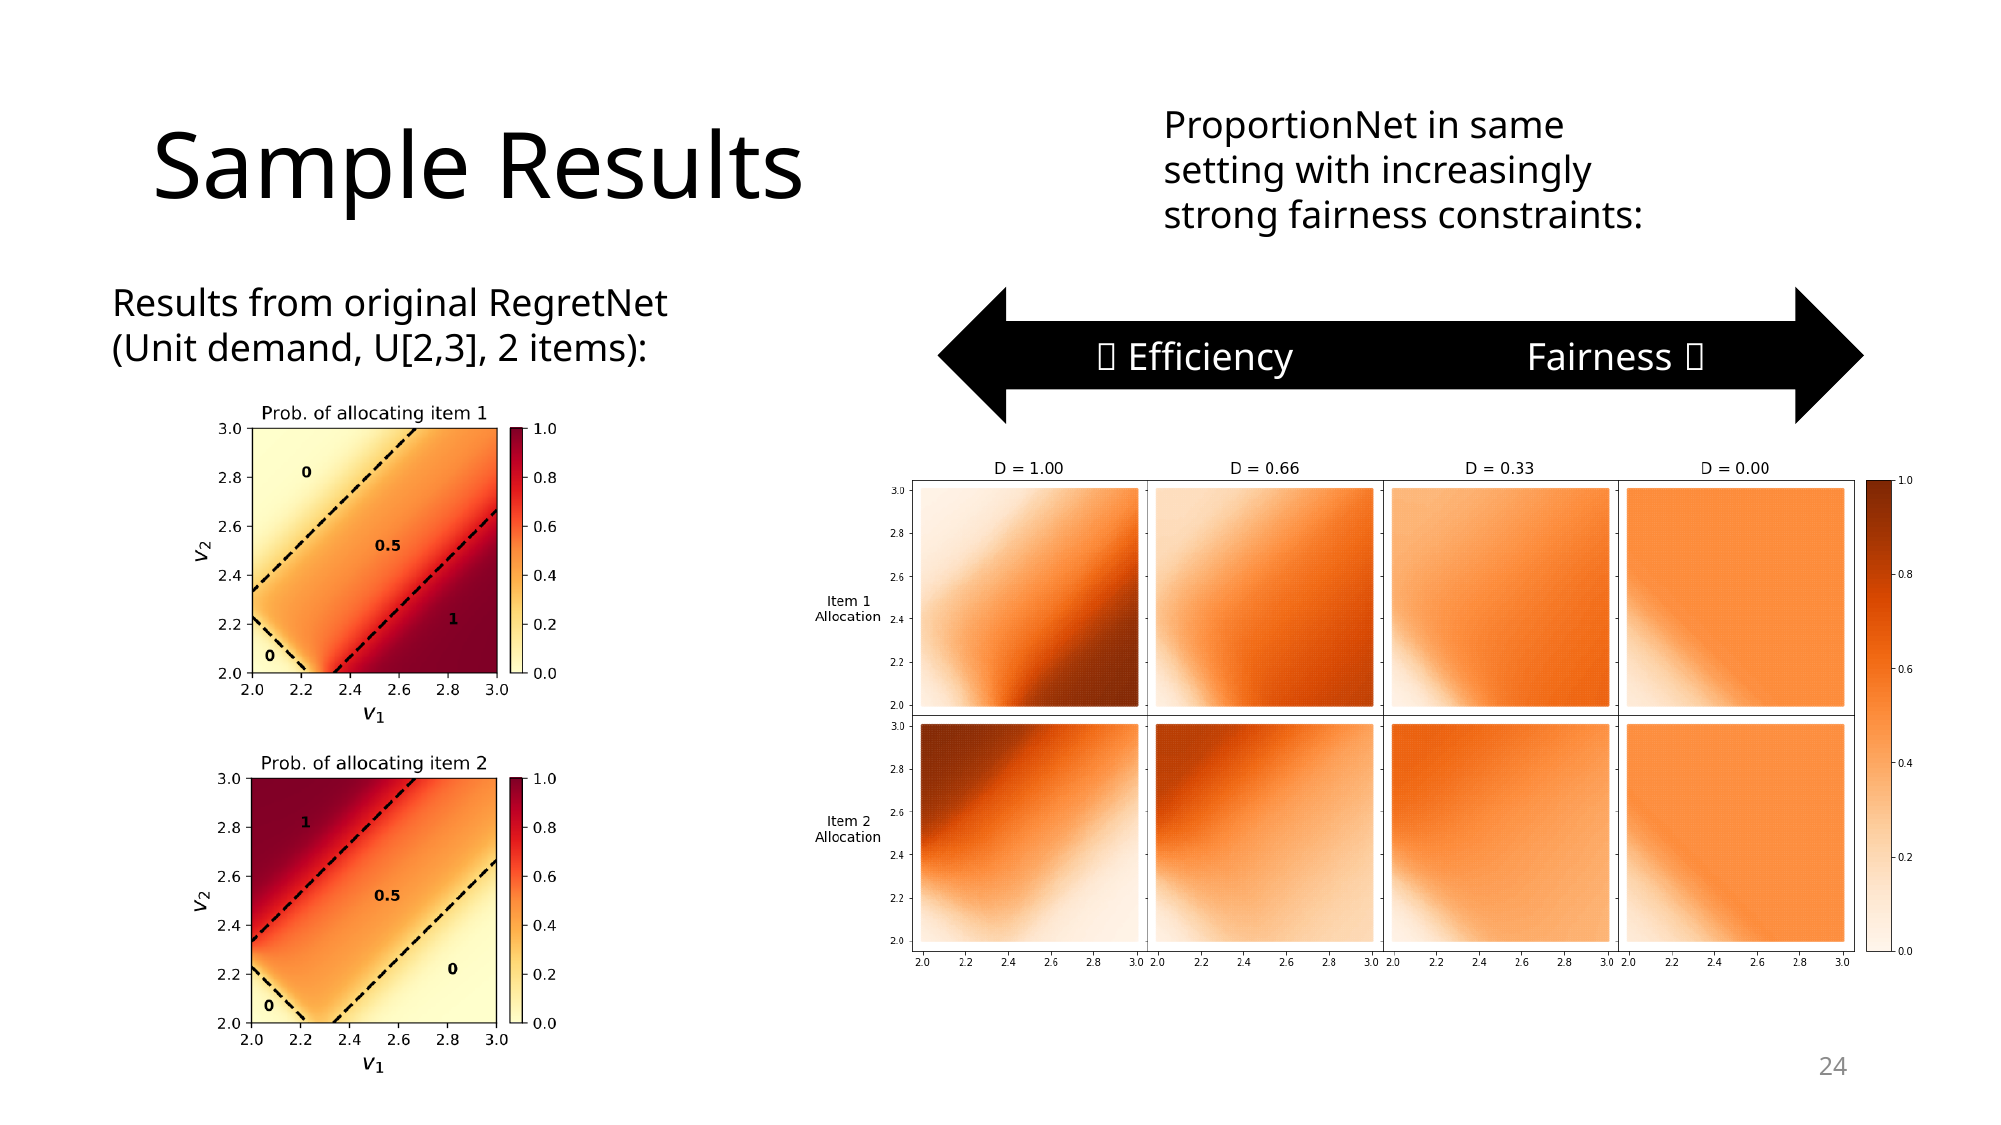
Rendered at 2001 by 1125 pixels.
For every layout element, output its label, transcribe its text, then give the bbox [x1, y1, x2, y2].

picture [155, 394, 604, 1095]
text_box  Efficiency Fairness  [937, 286, 1865, 424]
text_box ProportionNet in same setting with increasingly strong fairness constraints: [1159, 96, 1666, 241]
picture [808, 455, 1919, 974]
title Sample Results [137, 59, 893, 278]
text_box Results from original RegretNet (Unit demand, U[2,3], 2 items): [107, 274, 674, 373]
slide_number 24 [1412, 1042, 1863, 1103]
